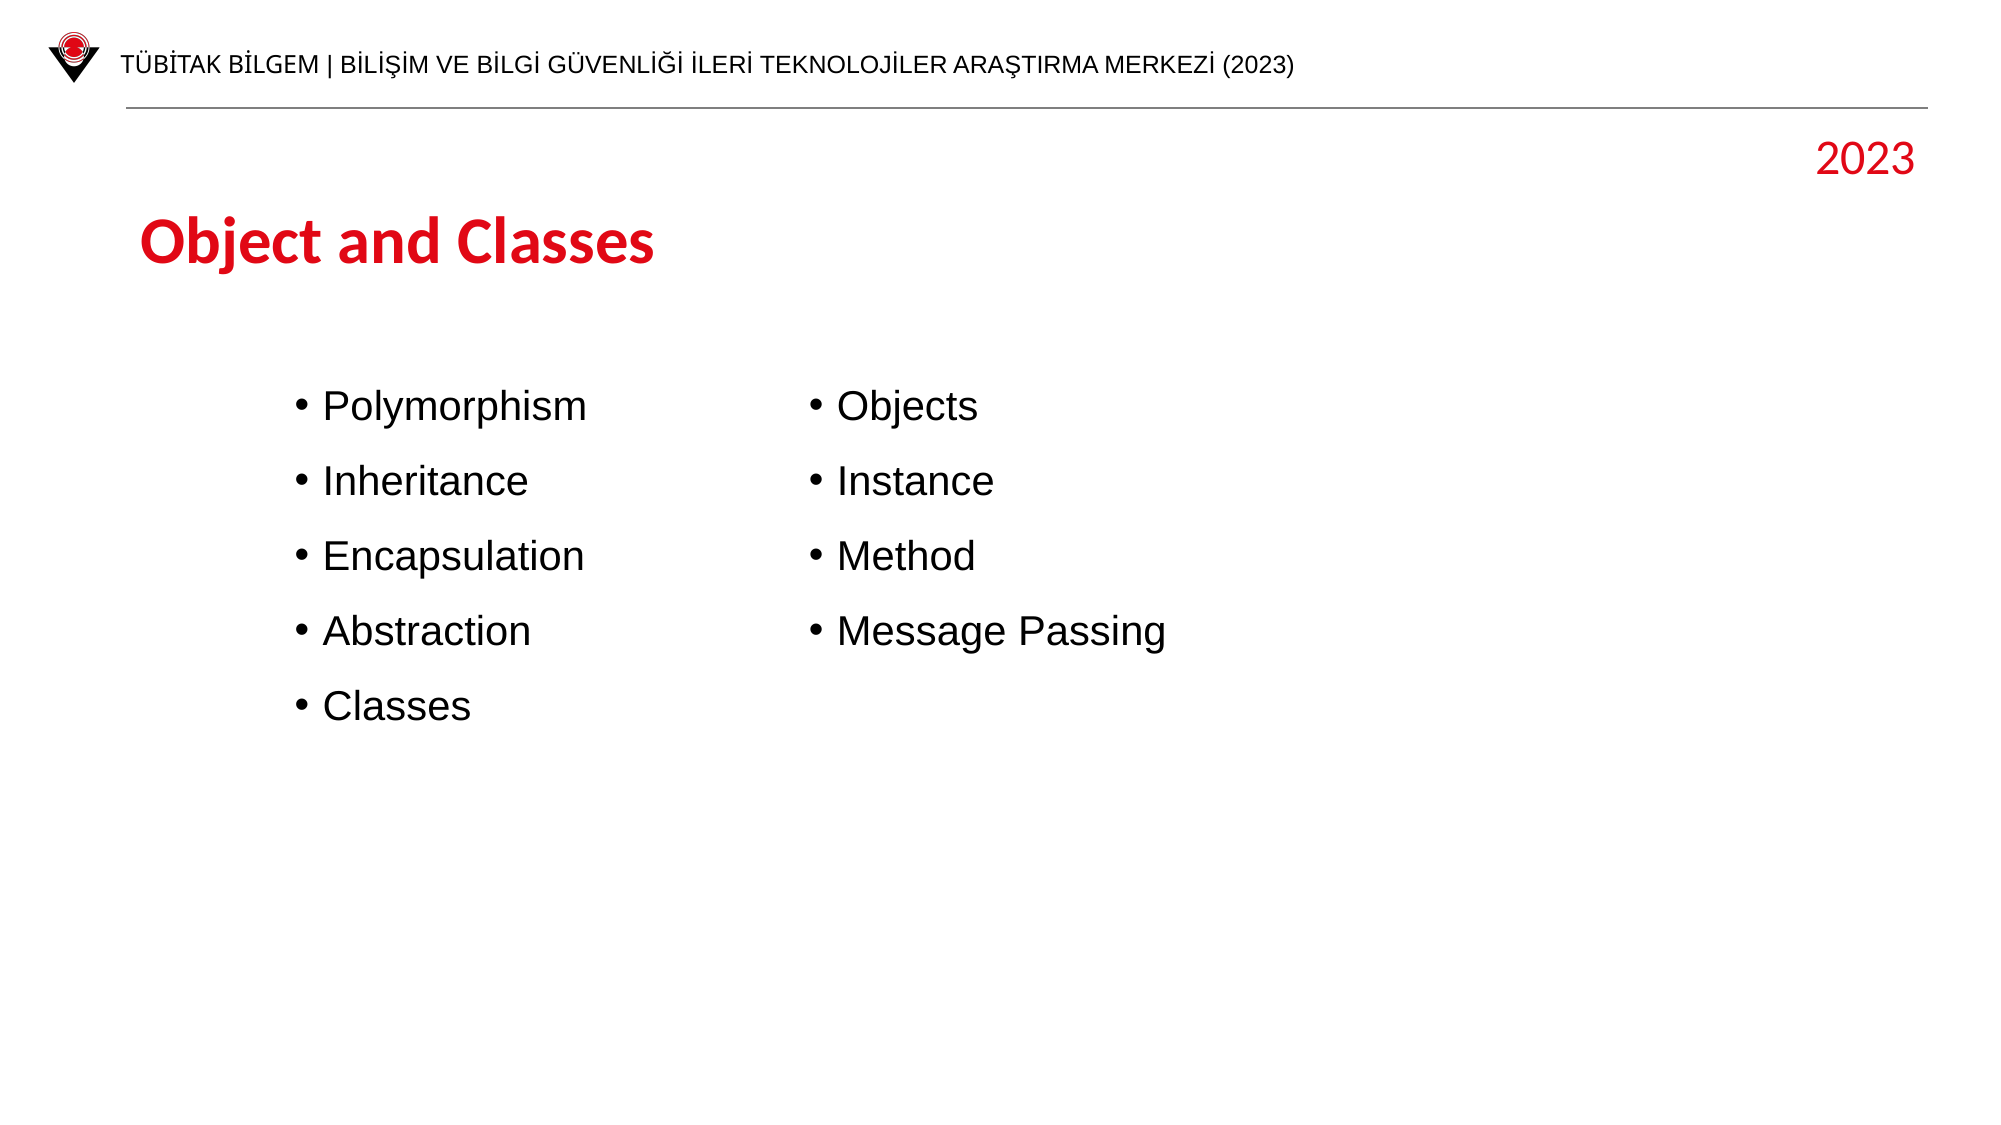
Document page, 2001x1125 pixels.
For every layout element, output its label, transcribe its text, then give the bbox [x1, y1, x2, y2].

text_box Objects Instance Method Message Passing [783, 346, 1369, 737]
picture [42, 26, 106, 89]
text_box Polymorphism Inheritance Encapsulation Abstraction Classes [269, 346, 783, 737]
text_box 2023 [1650, 117, 1931, 193]
text_box Object and Classes [125, 188, 1272, 284]
